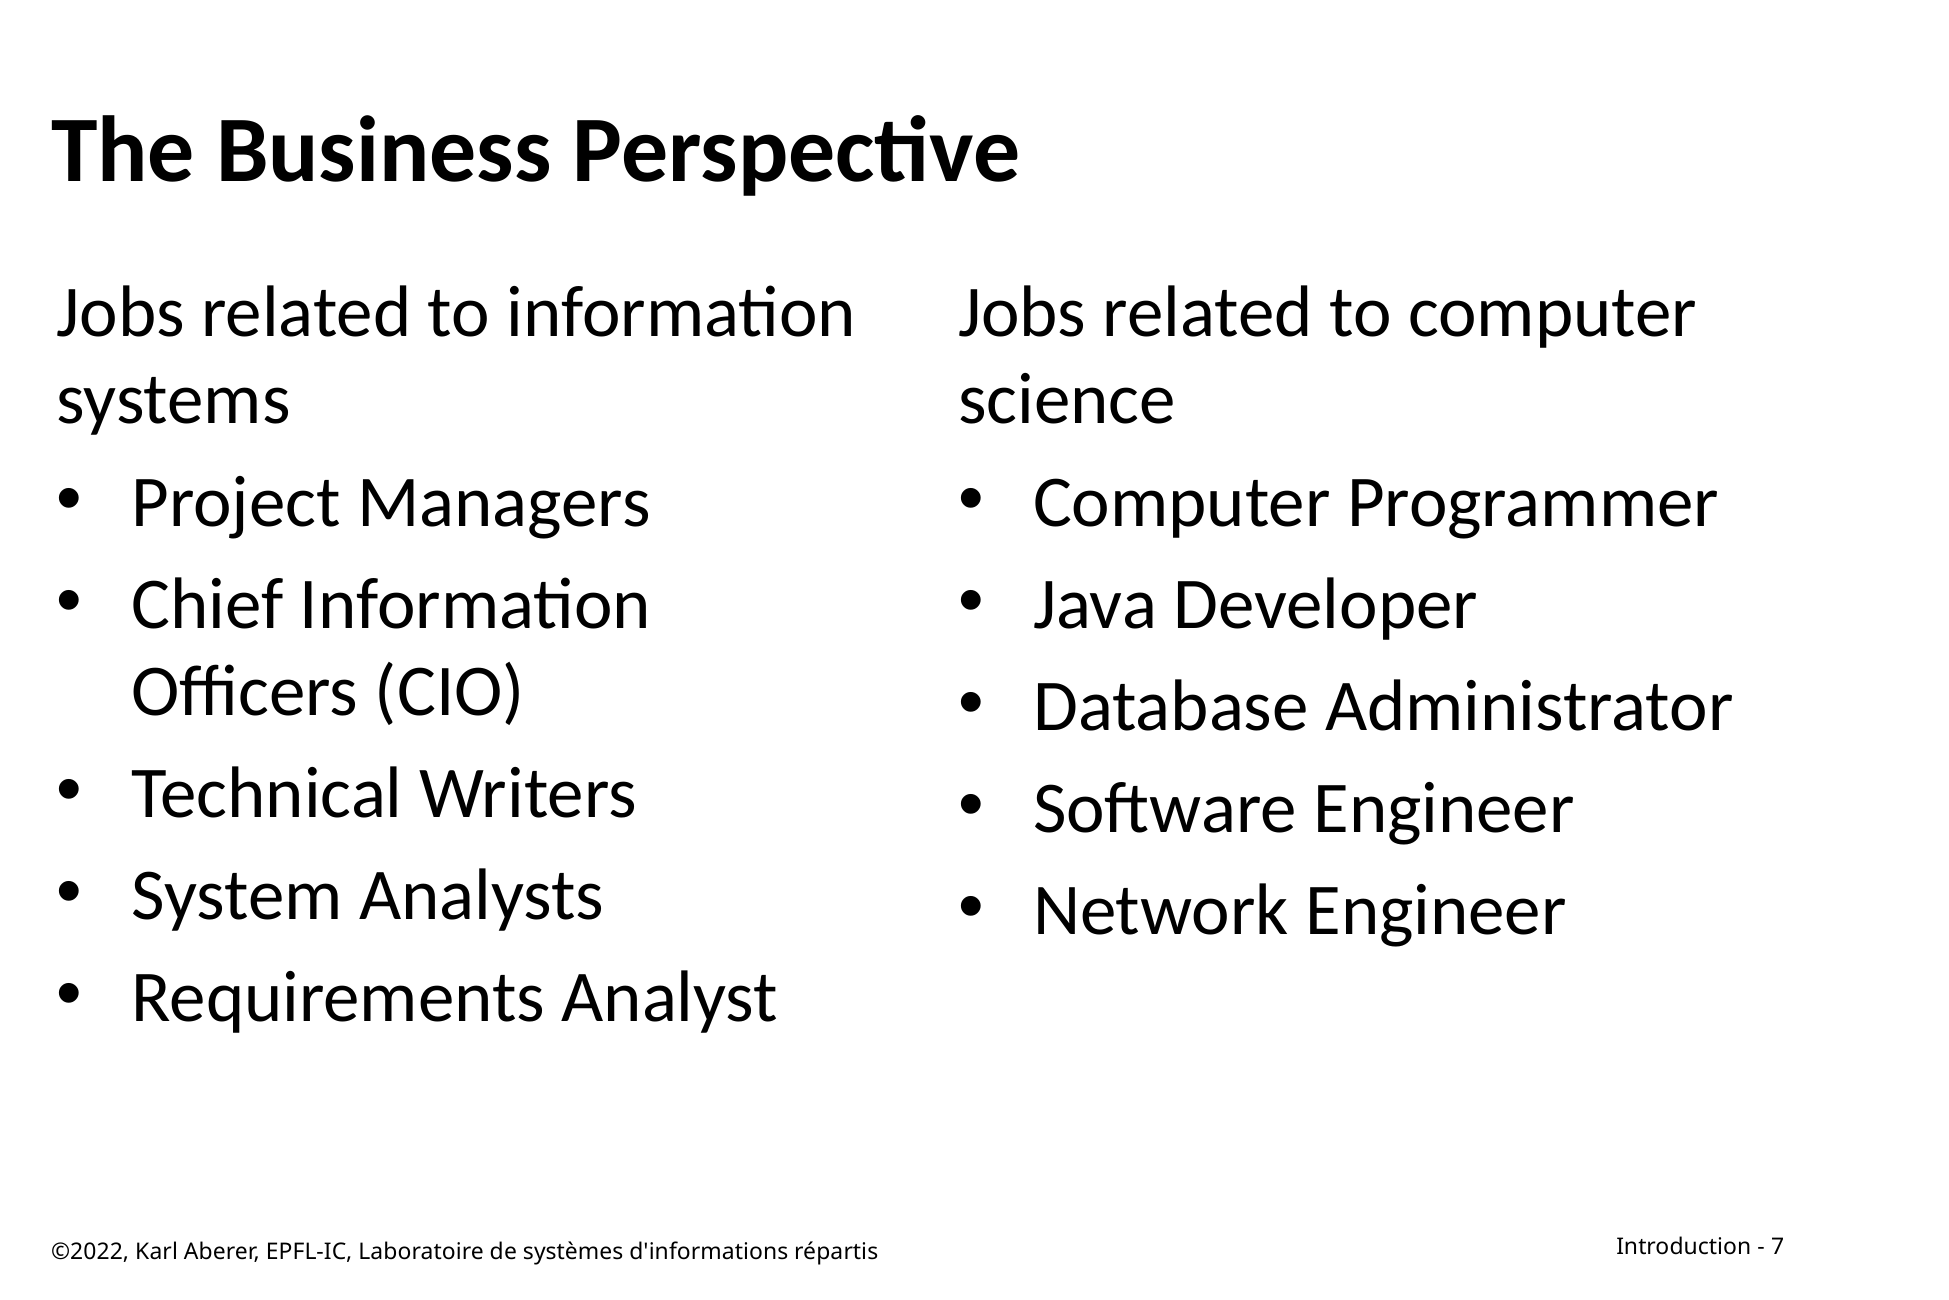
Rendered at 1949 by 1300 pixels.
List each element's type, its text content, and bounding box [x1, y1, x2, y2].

footer ©2022, Karl Aberer, EPFL-IC, Laboratoire de systèmes d'informations répartis [32, 1227, 1284, 1271]
title The Business Perspective [32, 57, 1803, 232]
list Jobs related to information systems Project Managers Chief Information Officers (CIO) Technical Writers System Analysts Requirements Analyst [37, 253, 908, 1208]
list Jobs related to computer science Computer Programmer Java Developer Database Administrator Software Engineer Network Engineer [939, 253, 1809, 1208]
